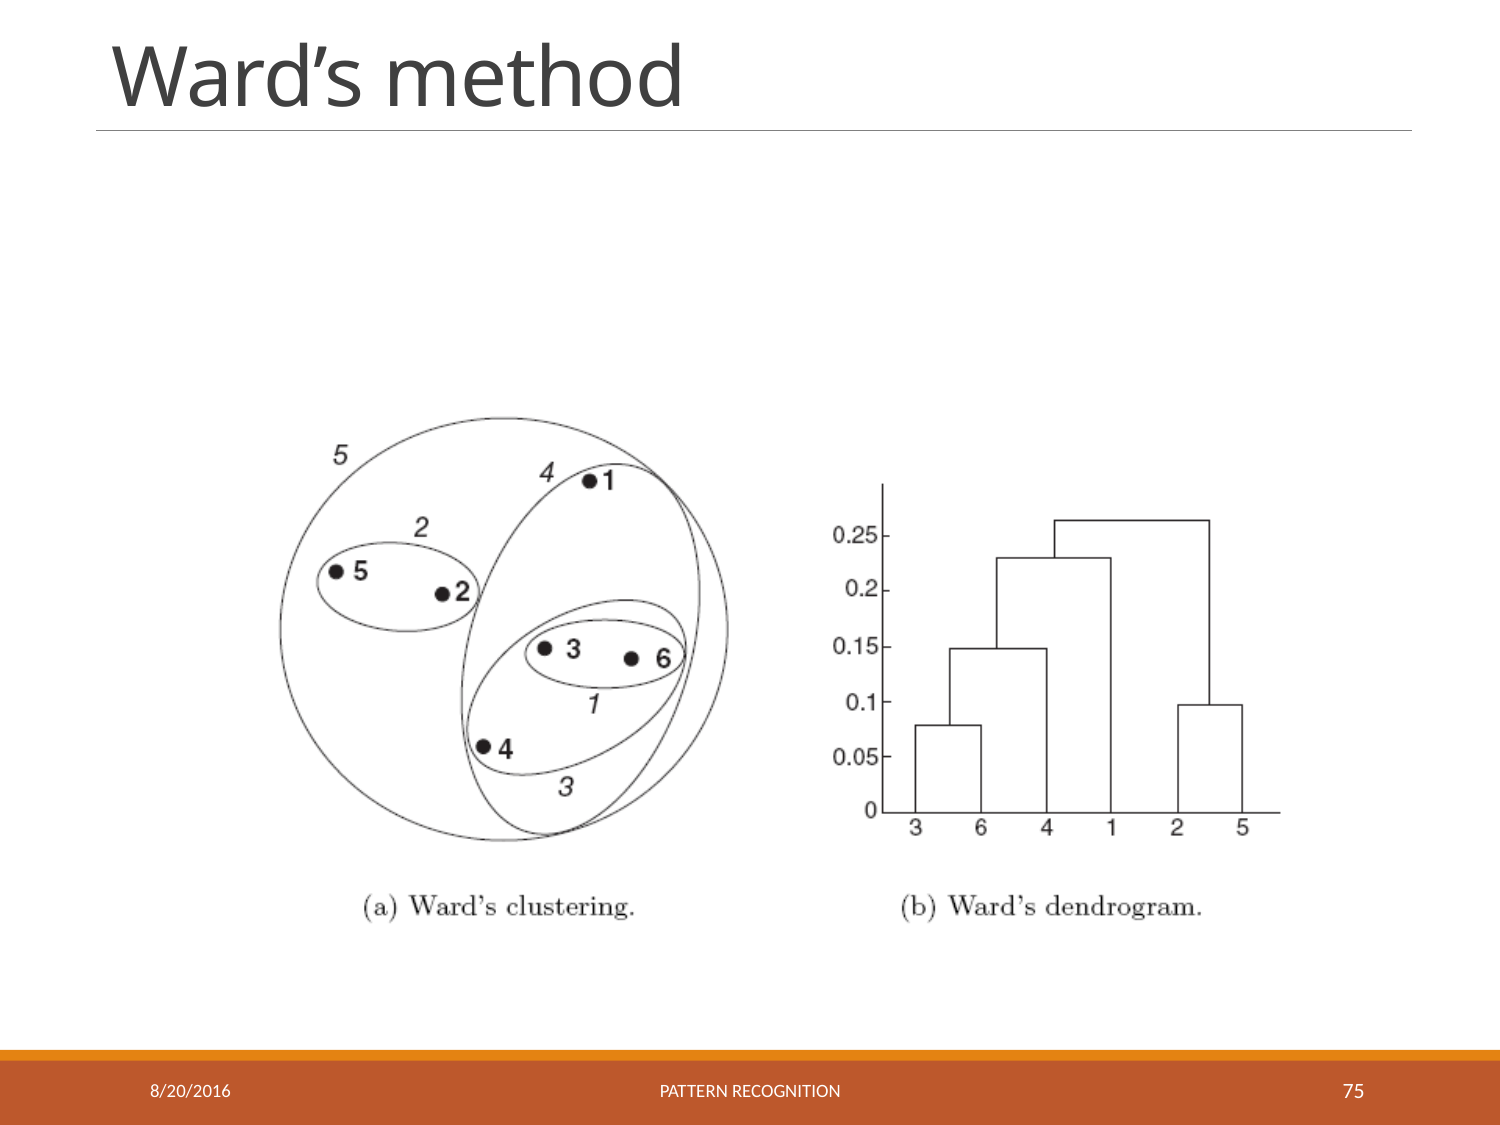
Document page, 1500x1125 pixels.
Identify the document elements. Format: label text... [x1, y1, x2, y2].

picture [162, 350, 1338, 951]
footer Pattern recognition [453, 1059, 1047, 1120]
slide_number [135, 1059, 440, 1120]
title Ward’s method [96, 19, 1413, 131]
slide_number 75 [1218, 1059, 1380, 1120]
